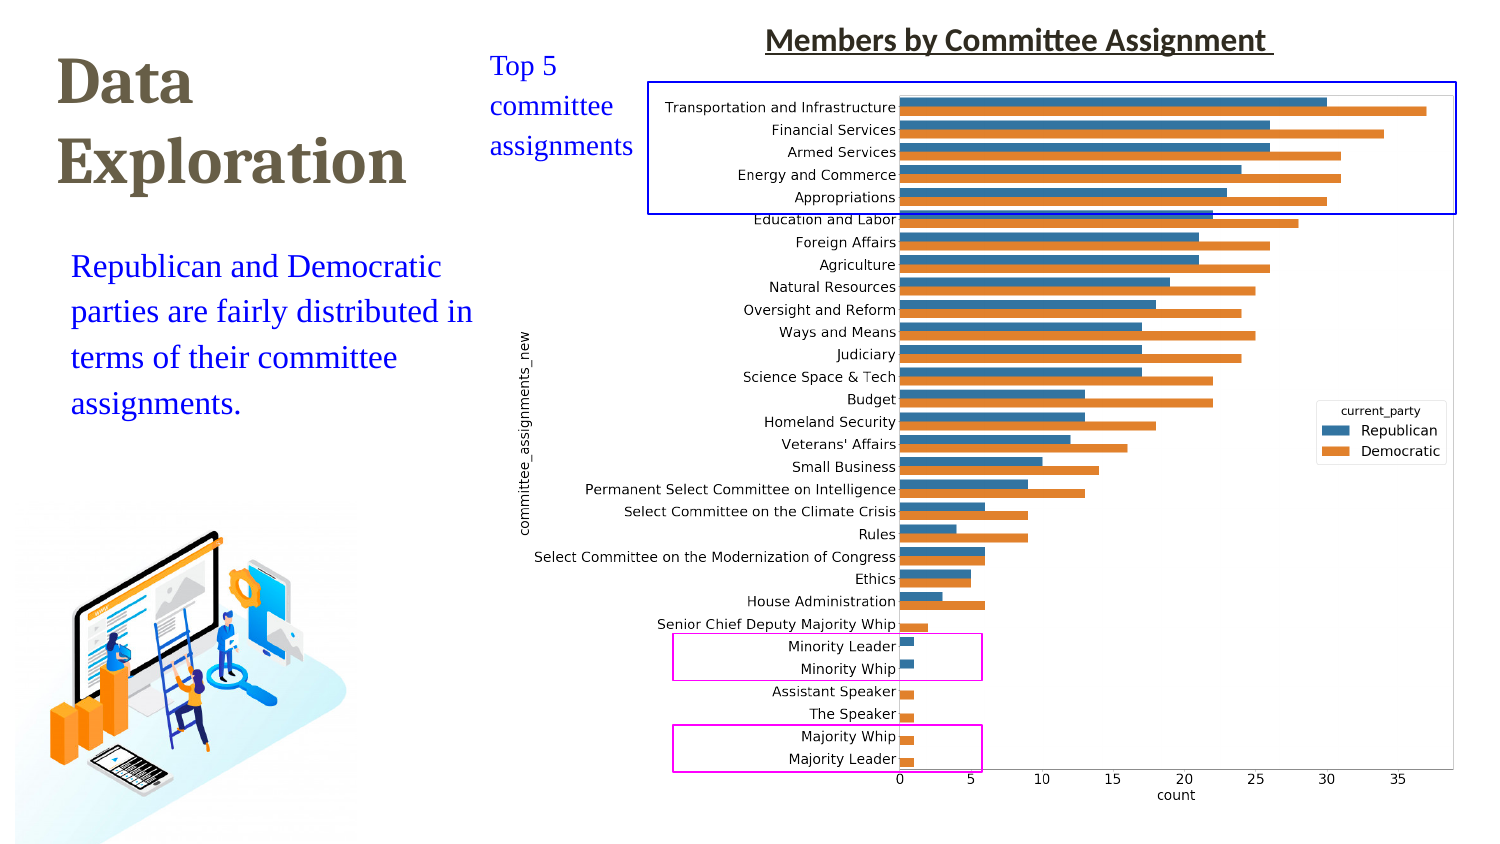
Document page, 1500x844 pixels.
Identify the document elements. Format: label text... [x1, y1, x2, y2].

text_box Republican and Democratic parties are fairly distributed in terms of their committee assignments. [55, 222, 500, 565]
picture [513, 92, 1457, 807]
text_box Members by Committee Assignment [750, 10, 1318, 82]
picture [15, 501, 357, 844]
text_box Data Exploration [41, 25, 474, 208]
text_box [695, 82, 1456, 91]
text_box Top 5 committee assignments [474, 25, 695, 240]
